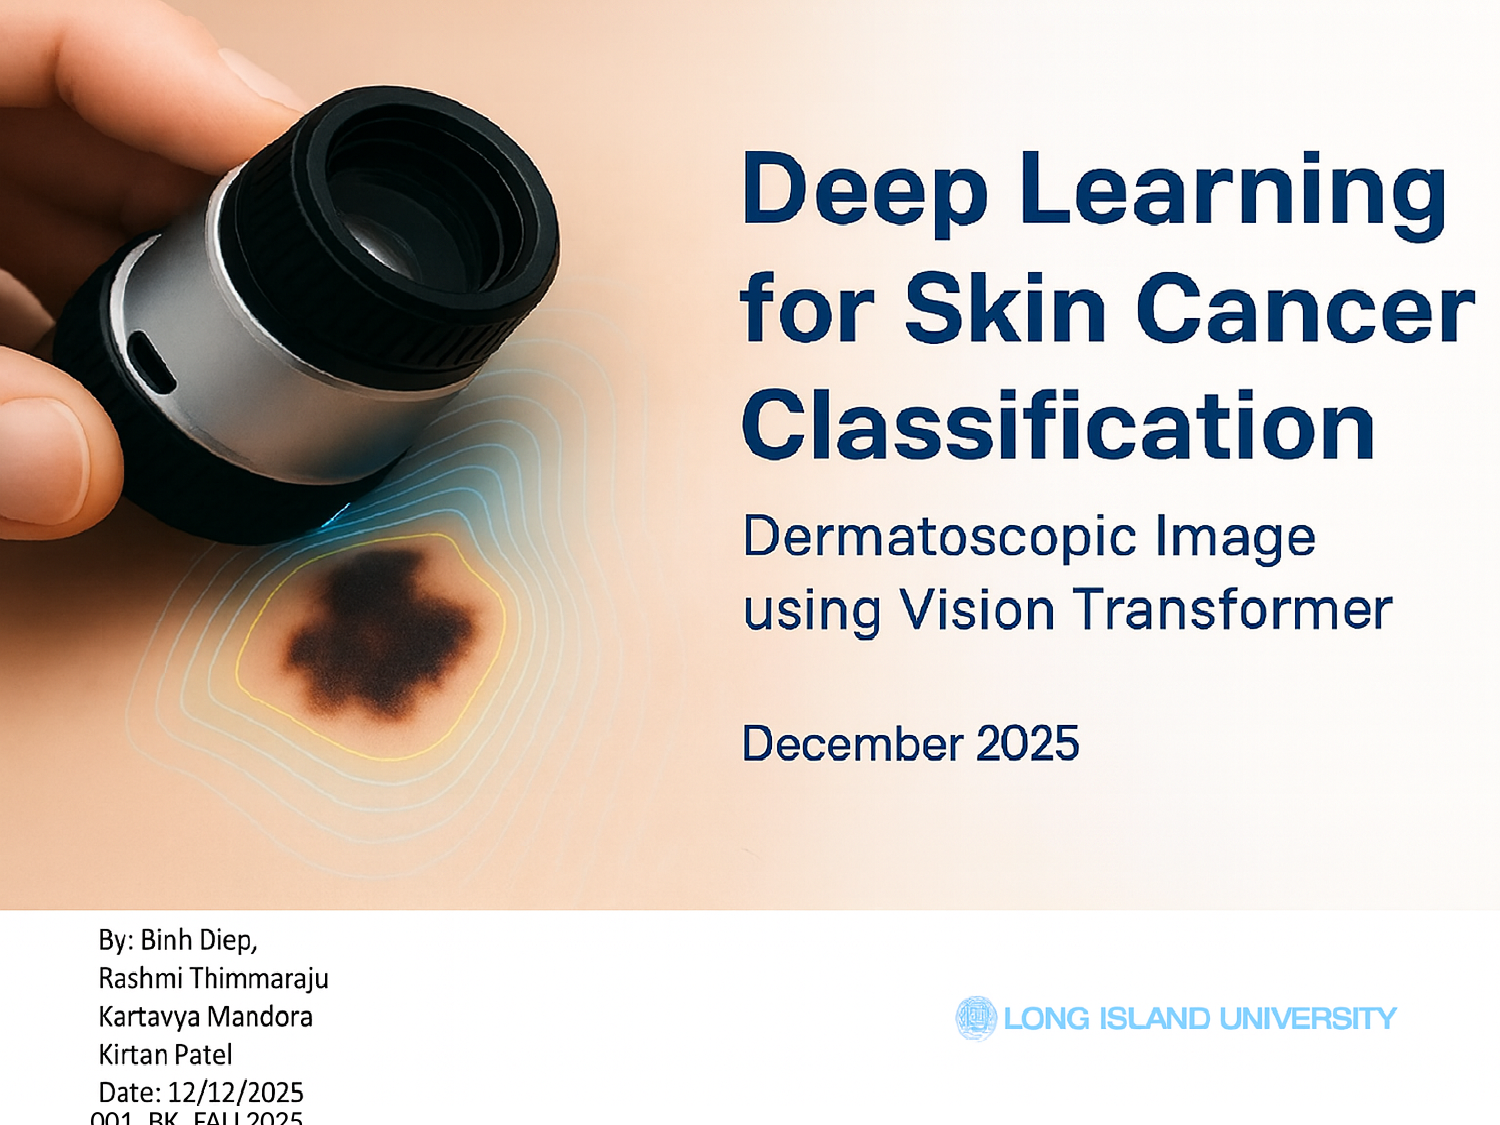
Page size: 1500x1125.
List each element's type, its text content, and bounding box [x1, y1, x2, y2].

text_box By: Binh Diep, Rashmi Thimmaraju Kartavya Mandora Kirtan Patel Date: 12/12/2025 AI700-001_BK_FALL2025 [88, 1114, 389, 1125]
picture [0, 0, 1500, 1106]
